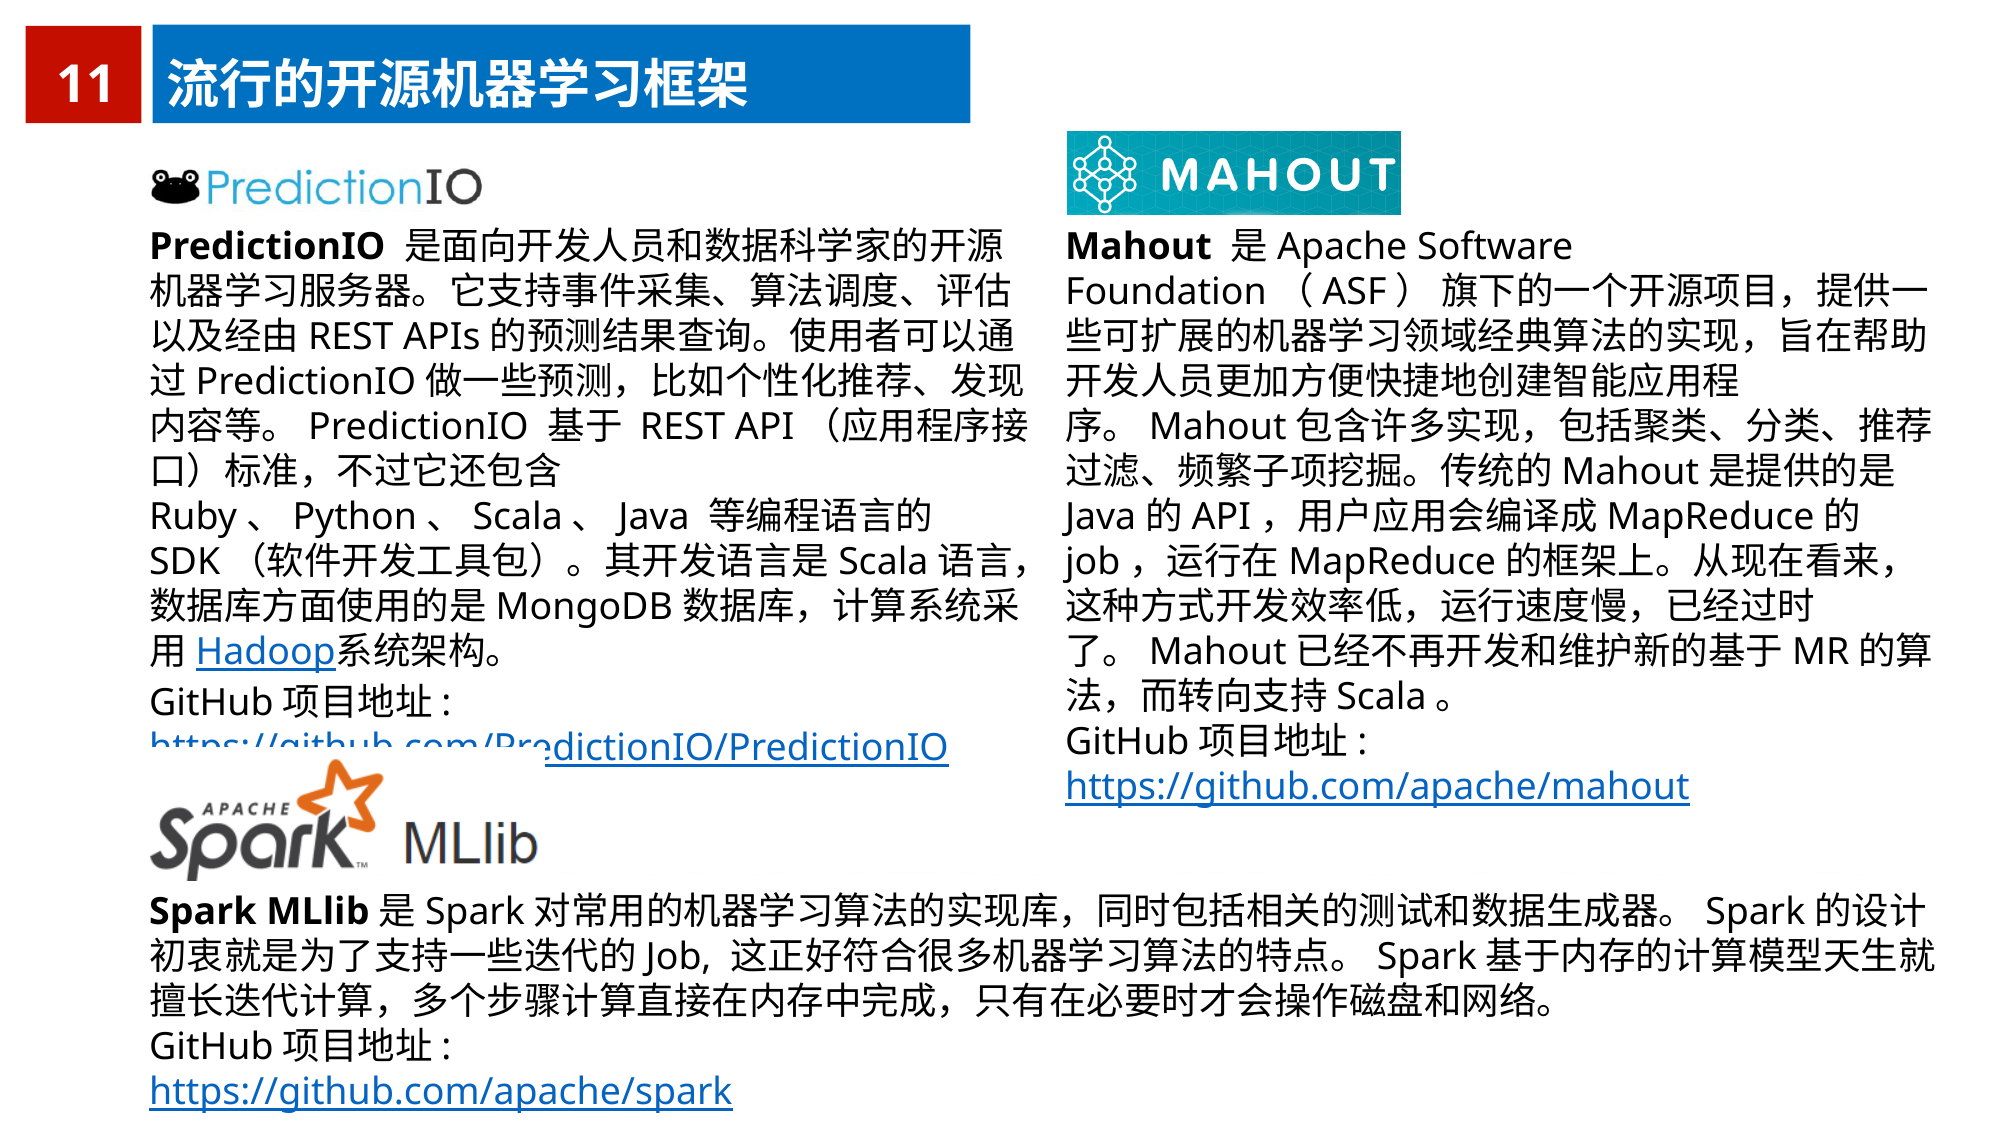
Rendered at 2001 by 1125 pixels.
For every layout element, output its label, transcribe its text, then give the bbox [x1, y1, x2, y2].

text_box PredictionIO 是面向开发人员和数据科学家的开源机器学习服务器。它支持事件采集、算法调度、评估以及经由REST APIs的预测结果查询。使用者可以通过PredictionIO做一些预测，比如个性化推荐、发现内容等。PredictionIO 基于 REST API（应用程序接口）标准，不过它还包含 Ruby、Python、Scala、Java 等编程语言的 SDK（软件开发工具包）。其开发语言是Scala语言，数据库方面使用的是MongoDB数据库，计算系统采用Hadoop系统架构。 GitHub项目地址: https://github.com/PredictionIO/PredictionIO [134, 214, 1033, 782]
picture [1067, 131, 1401, 215]
text_box Mahout 是Apache Software Foundation（ASF） 旗下的一个开源项目，提供一些可扩展的机器学习领域经典算法的实现，旨在帮助开发人员更加方便快捷地创建智能应用程序。Mahout包含许多实现，包括聚类、分类、推荐过滤、频繁子项挖掘。传统的Mahout是提供的是Java的API，用户应用会编译成MapReduce的job，运行在MapReduce的框架上。从现在看来，这种方式开发效率低，运行速度慢，已经过时了。Mahout已经不再开发和维护新的基于MR的算法，而转向支持Scala。 GitHub项目地址: https://github.com/apache/mahout [1050, 214, 1966, 821]
list 流行的开源机器学习框架 [151, 50, 1013, 124]
list 11 [41, 49, 138, 122]
picture [139, 747, 545, 881]
picture [147, 141, 489, 226]
text_box Spark MLlib是Spark对常用的机器学习算法的实现库，同时包括相关的测试和数据生成器。Spark的设计初衷就是为了支持一些迭代的Job, 这正好符合很多机器学习算法的特点。Spark基于内存的计算模型天生就擅长迭代计算，多个步骤计算直接在内存中完成，只有在必要时才会操作磁盘和网络。 GitHub项目地址: https://github.com/apache/spark [134, 880, 1966, 1125]
